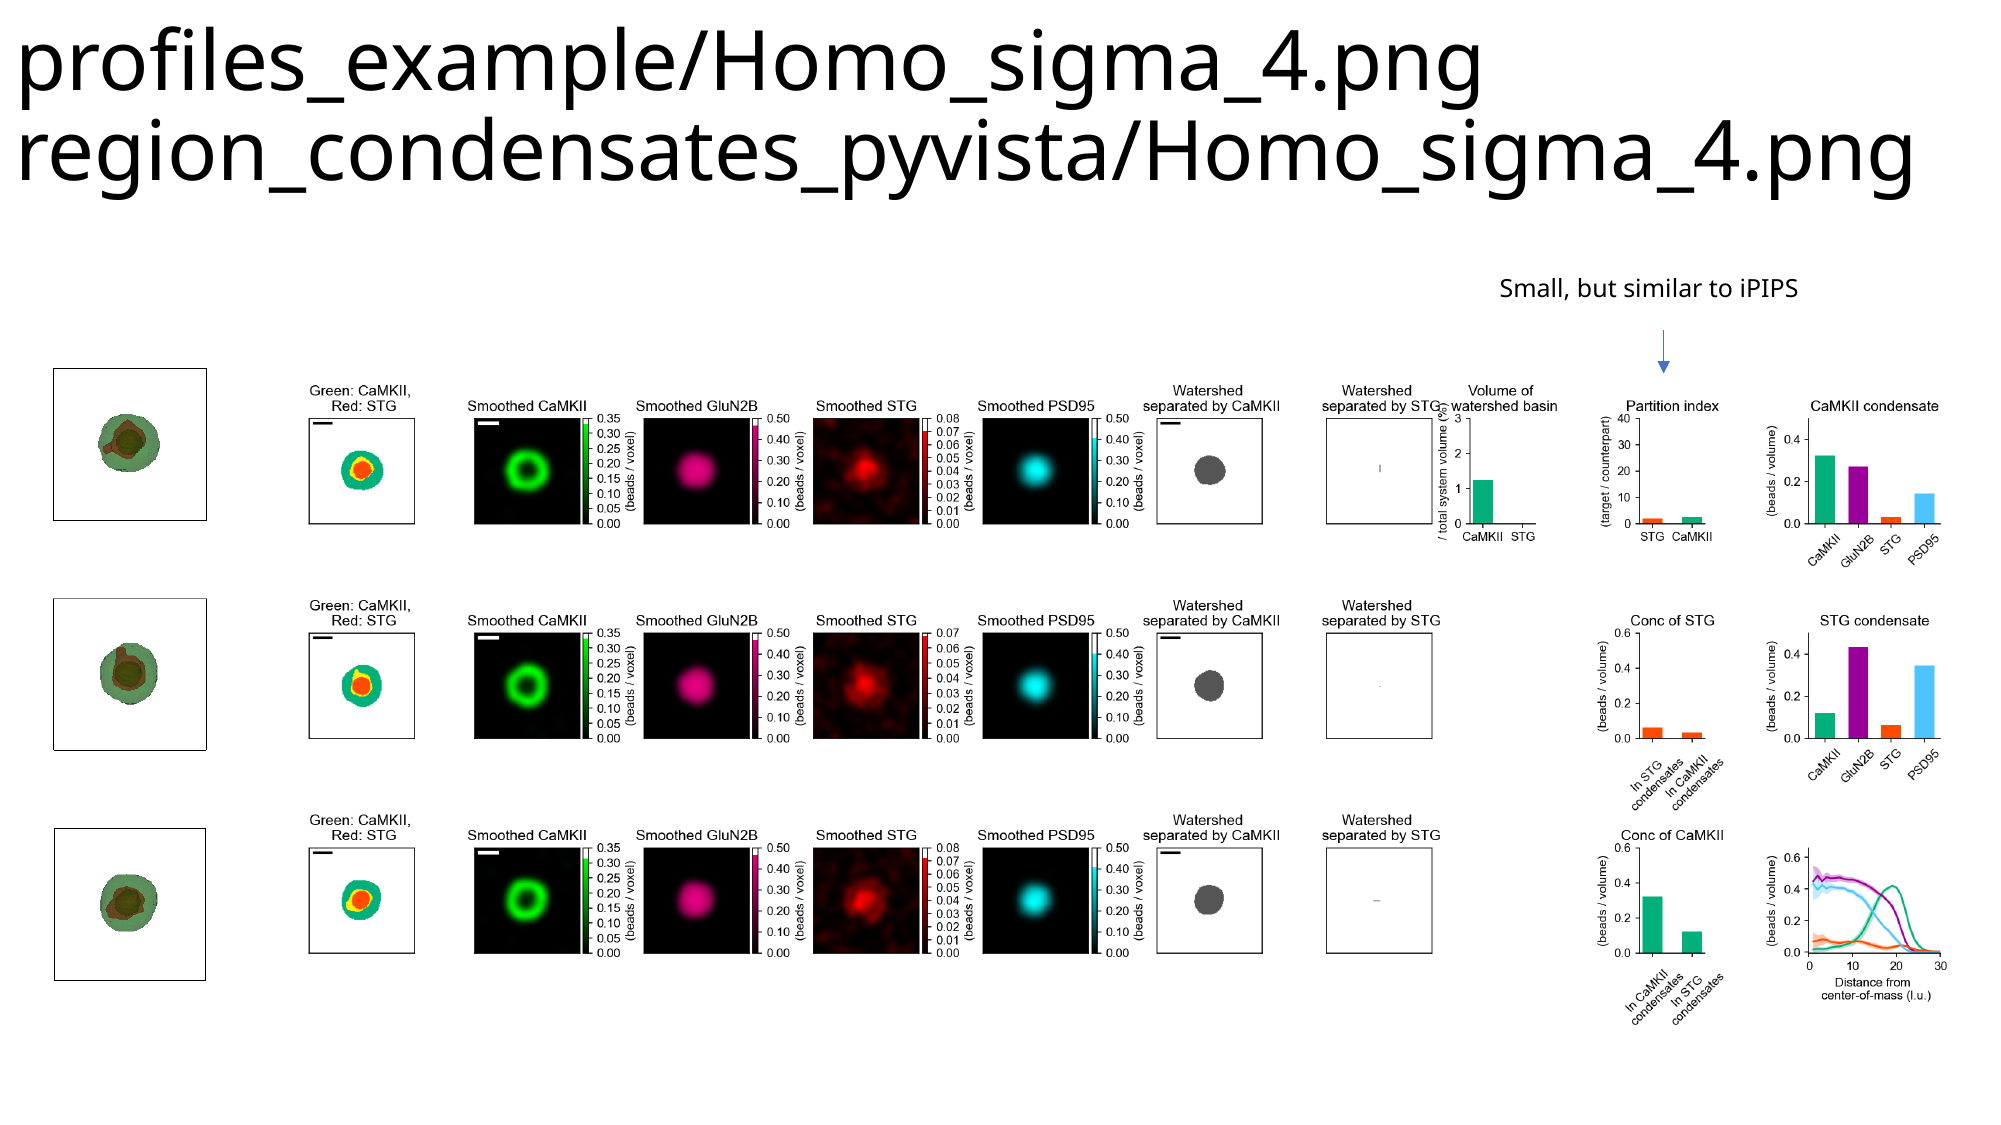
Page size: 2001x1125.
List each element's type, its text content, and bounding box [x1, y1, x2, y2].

picture [0, 329, 1985, 1050]
title profiles_example/Homo_sigma_4.png region_condensates_pyvista/Homo_sigma_4.png [0, 0, 2000, 218]
text_box Small, but similar to iPIPS [1484, 265, 1821, 310]
